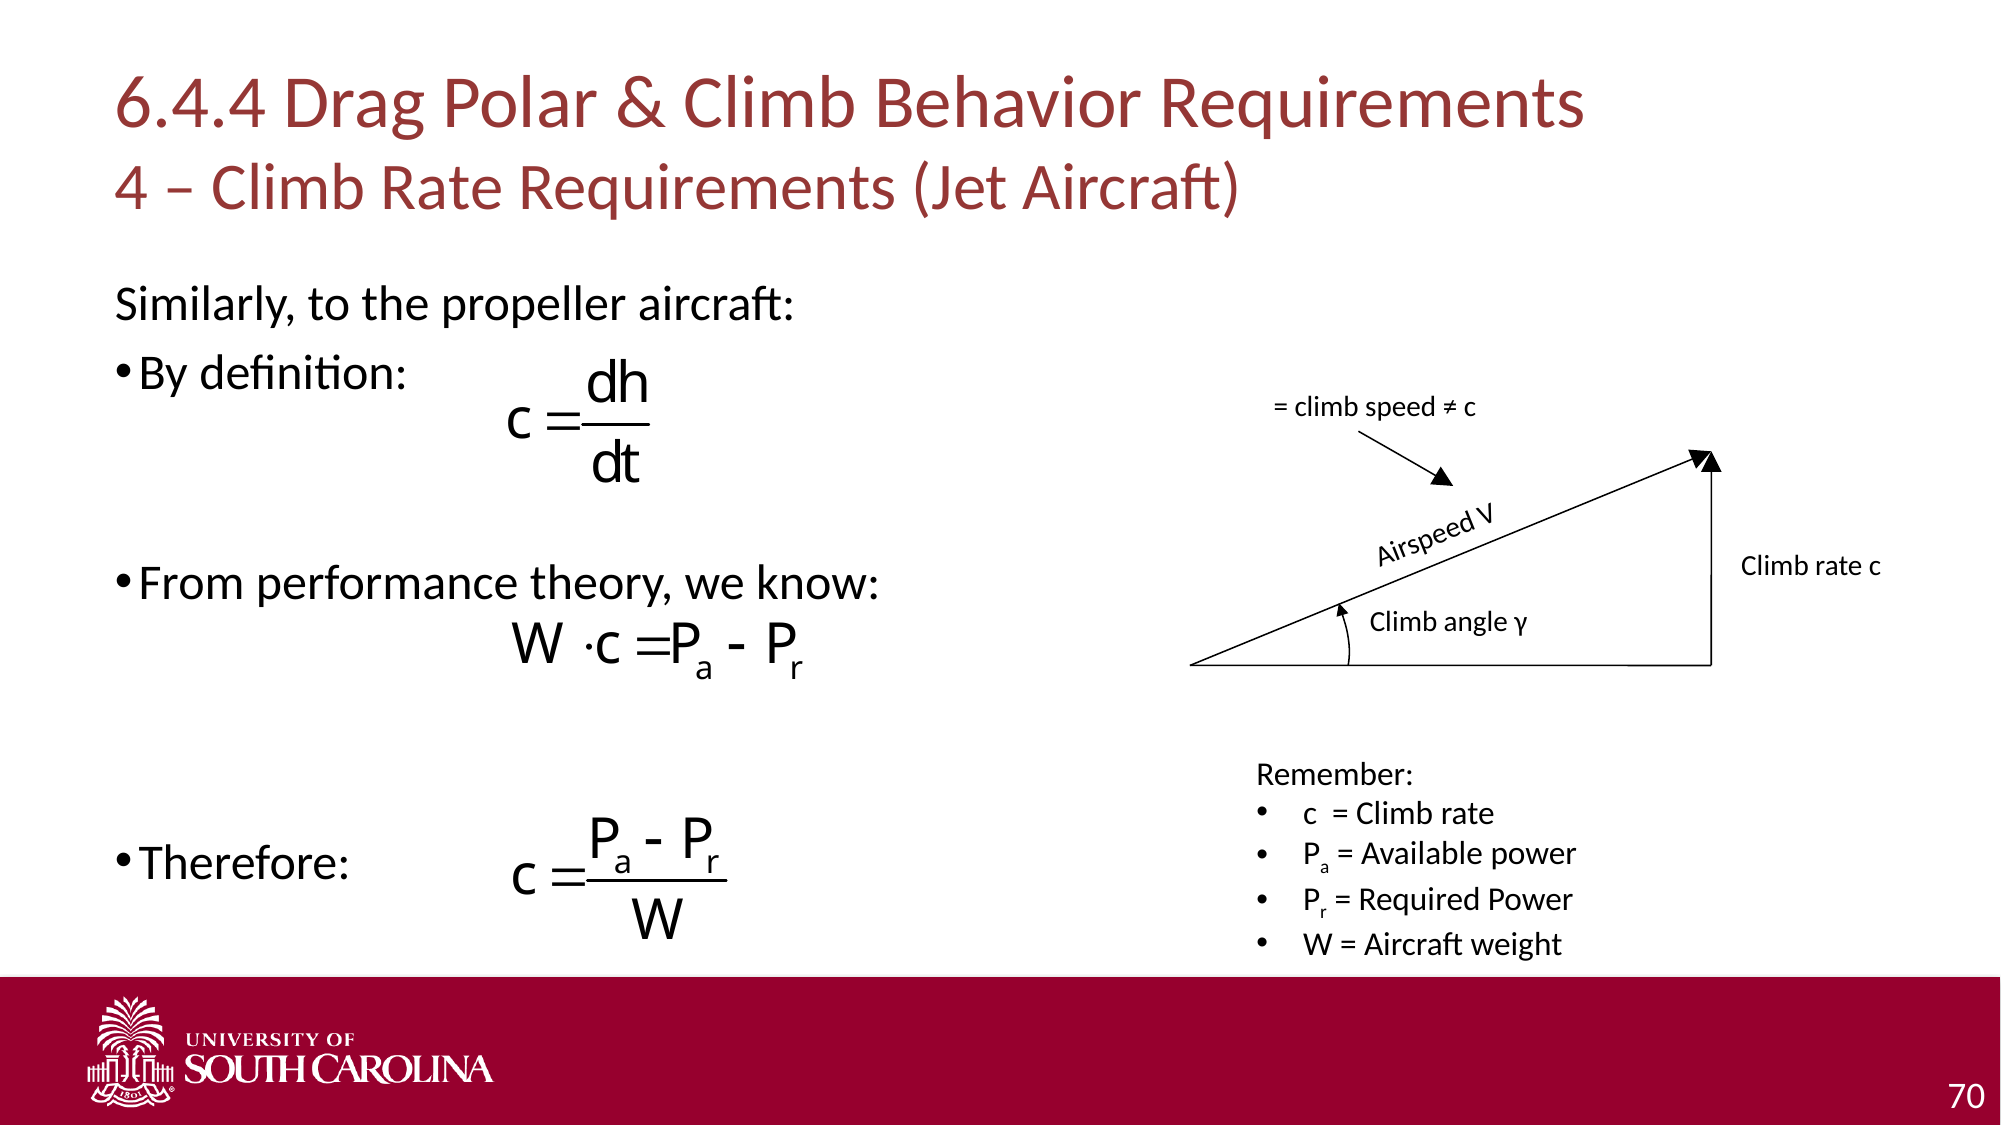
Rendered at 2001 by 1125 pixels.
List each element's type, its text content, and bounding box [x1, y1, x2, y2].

title 6.4.4 Drag Polar & Climb Behavior Requirements 4 – Climb Rate Requirements (Jet Aircraft) [99, 45, 1900, 233]
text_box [1189, 380, 1905, 666]
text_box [497, 344, 659, 496]
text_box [502, 606, 815, 693]
picture [0, 979, 744, 1124]
text_box Remember: c = Climb rate Pa = Available power Pr = Required Power W = Aircraft weight [1241, 744, 1687, 970]
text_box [502, 800, 739, 952]
list Similarly, to the propeller aircraft: By definition: From performance theory, we know: Therefore: [99, 262, 1900, 937]
